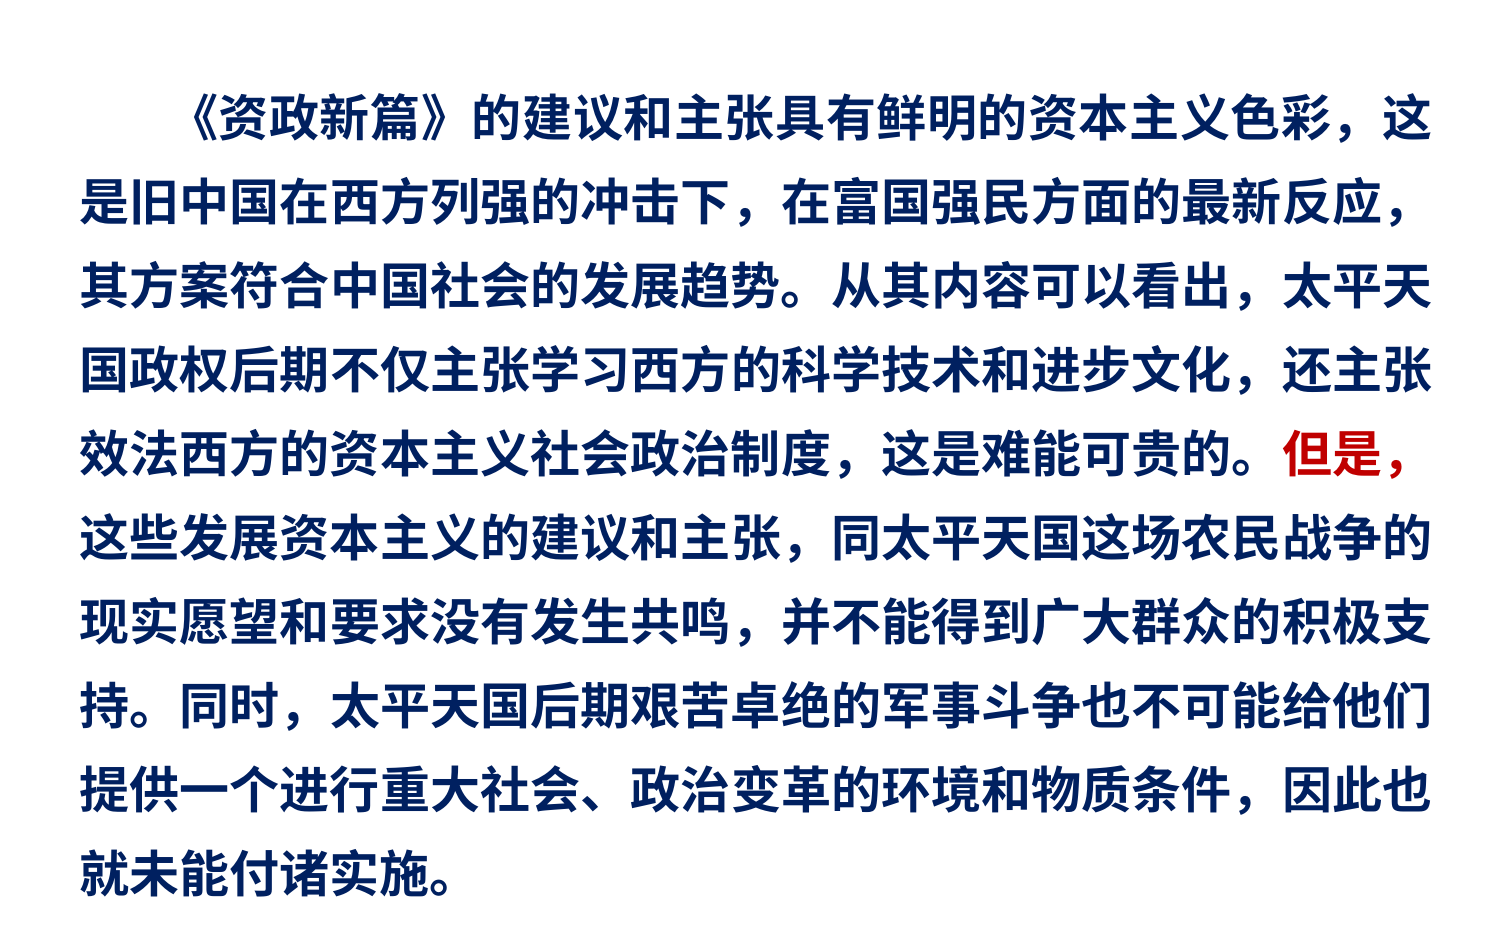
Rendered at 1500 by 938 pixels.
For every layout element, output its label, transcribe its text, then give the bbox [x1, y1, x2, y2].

text_box 《资政新篇》的建议和主张具有鲜明的资本主义色彩，这是旧中国在西方列强的冲击下，在富国强民方面的最新反应，其方案符合中国社会的发展趋势。从其内容可以看出，太平天国政权后期不仅主张学习西方的科学技术和进步文化，还主张效法西方的资本主义社会政治制度，这是难能可贵的。但是，这些发展资本主义的建议和主张，同太平天国这场农民战争的现实愿望和要求没有发生共鸣，并不能得到广大群众的积极支持。同时，太平天国后期艰苦卓绝的军事斗争也不可能给他们提供一个进行重大社会、政治变革的环境和物质条件，因此也就未能付诸实施。 [64, 55, 1447, 910]
